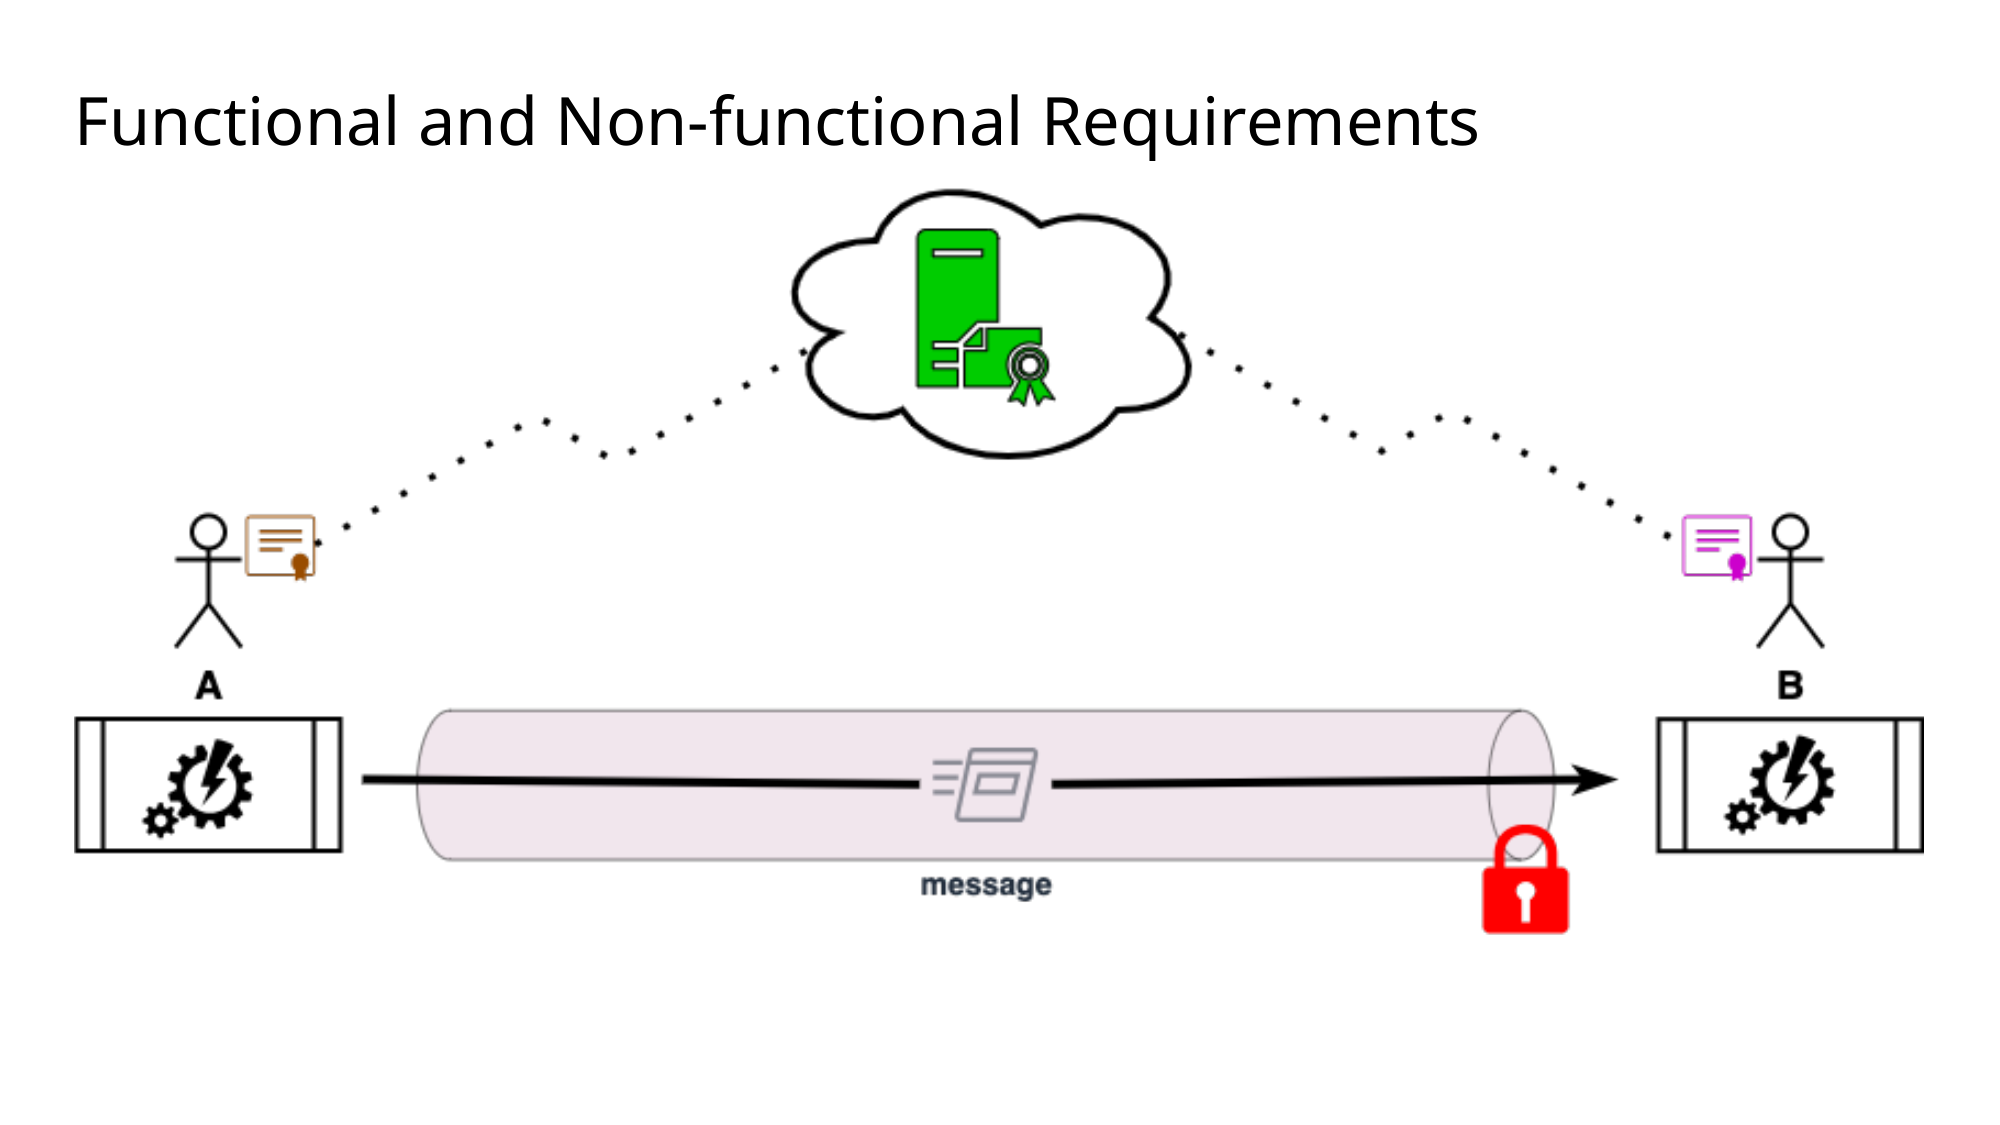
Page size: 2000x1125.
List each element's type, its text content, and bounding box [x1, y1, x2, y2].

title Functional and Non-functional Requirements [74, 75, 1925, 160]
picture [74, 161, 1924, 957]
